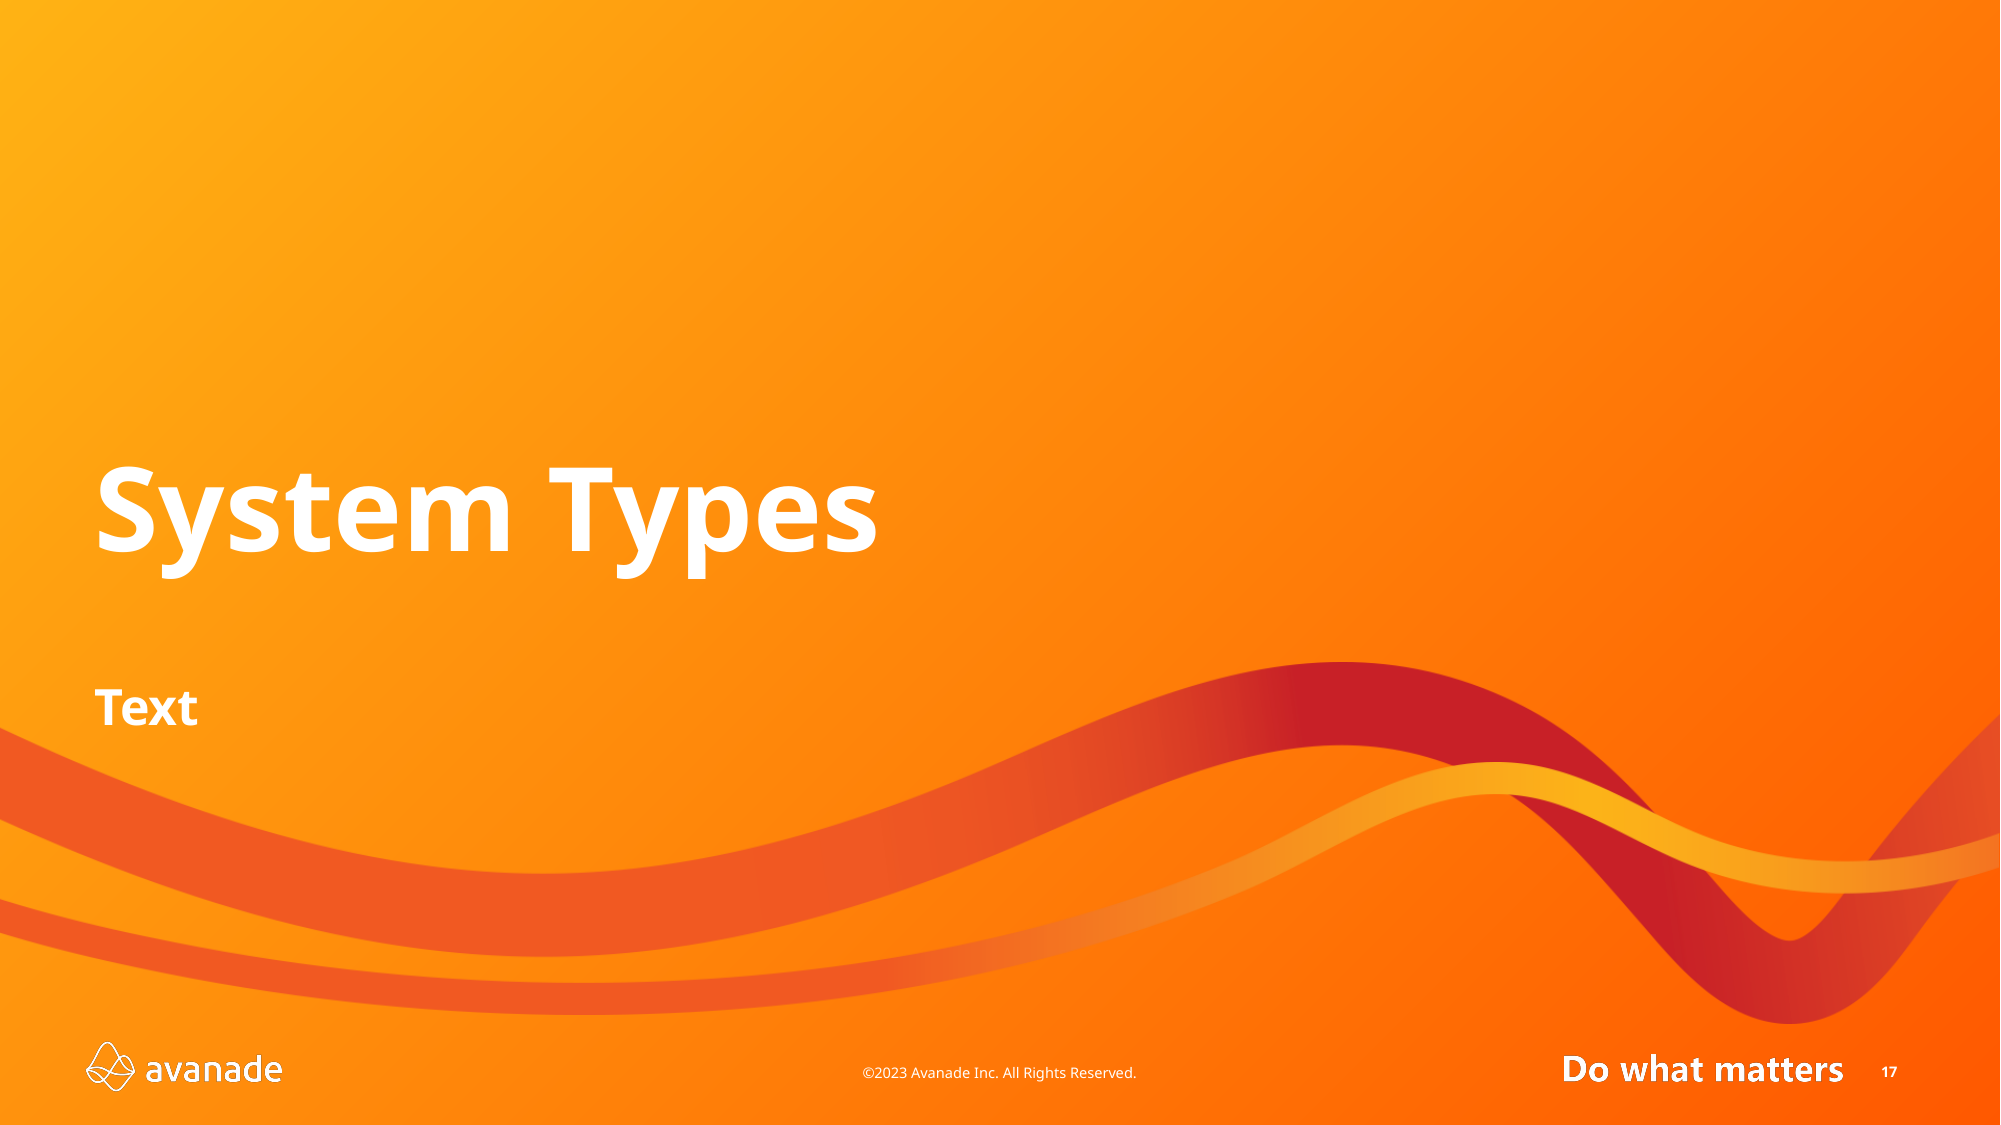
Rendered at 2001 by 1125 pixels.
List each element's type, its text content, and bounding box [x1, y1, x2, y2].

list Text [79, 656, 1195, 747]
title System Types [79, 392, 1946, 644]
slide_number 17 [1850, 1043, 1913, 1103]
picture [1564, 1054, 1843, 1082]
picture [0, 662, 2000, 1112]
